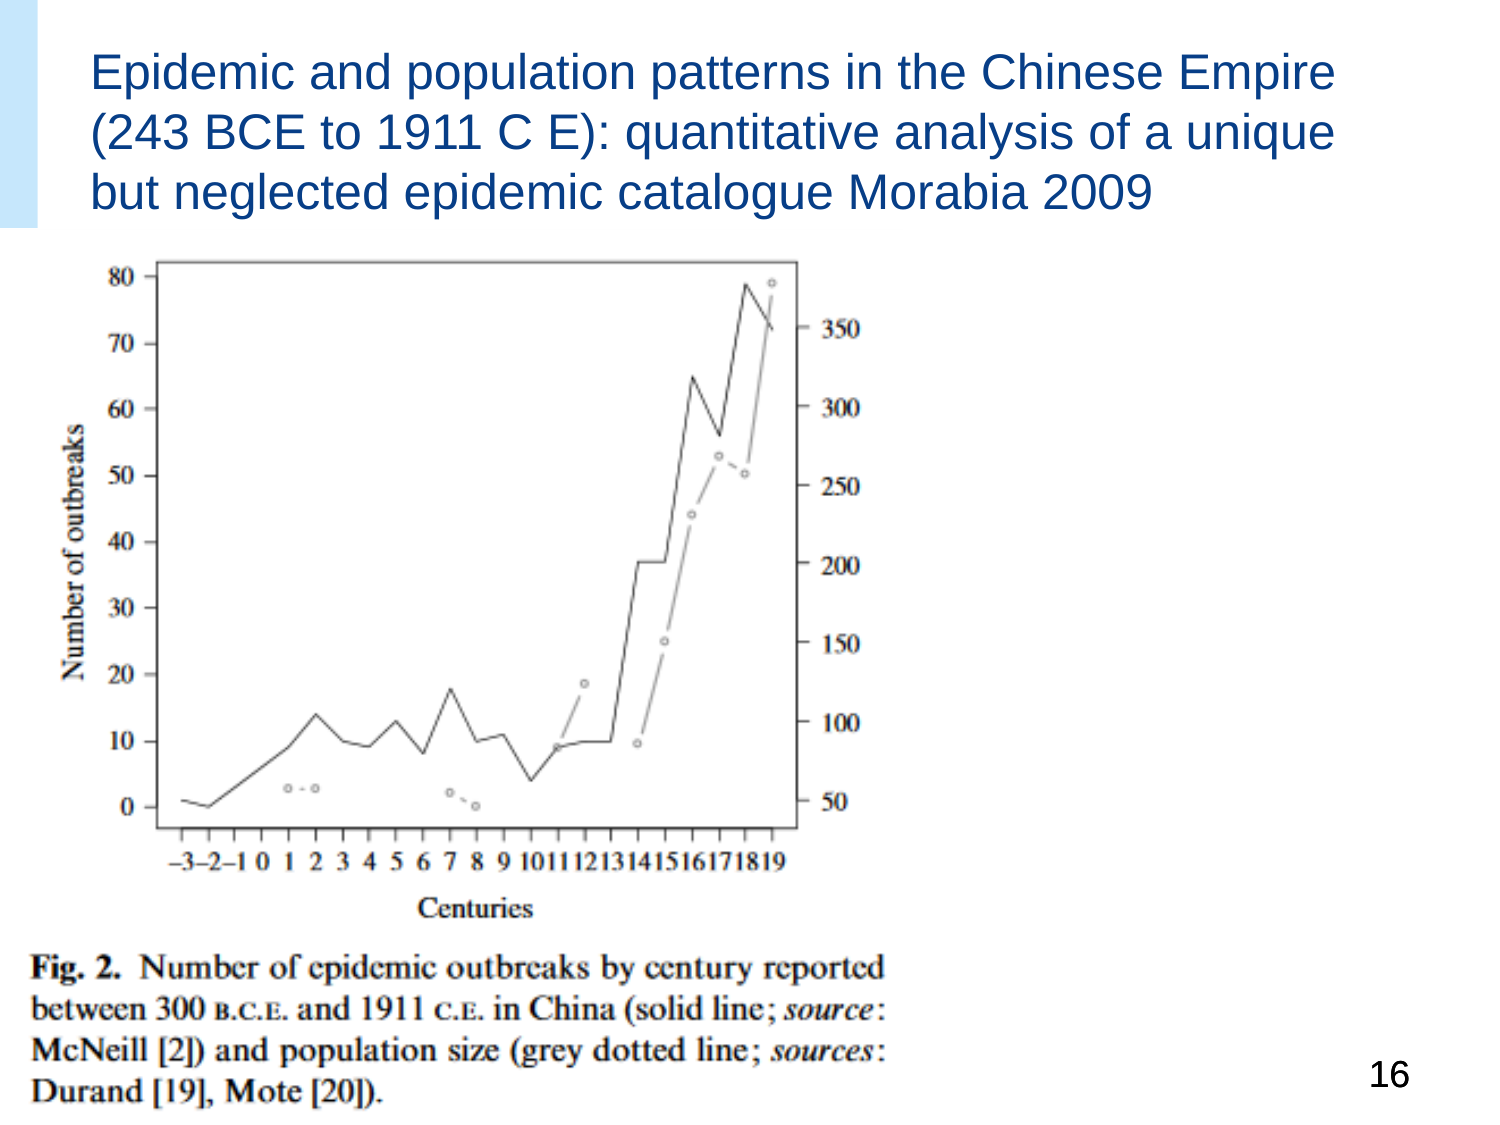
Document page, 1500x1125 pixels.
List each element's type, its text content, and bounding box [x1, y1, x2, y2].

picture [0, 228, 904, 1125]
title Epidemic and population patterns in the Chinese Empire (243 BCE to 1911 C E): quantitative analysis of a unique but neglected epidemic catalogue Morabia 2009 [74, 100, 1426, 288]
slide_number 16 [1074, 1042, 1425, 1103]
